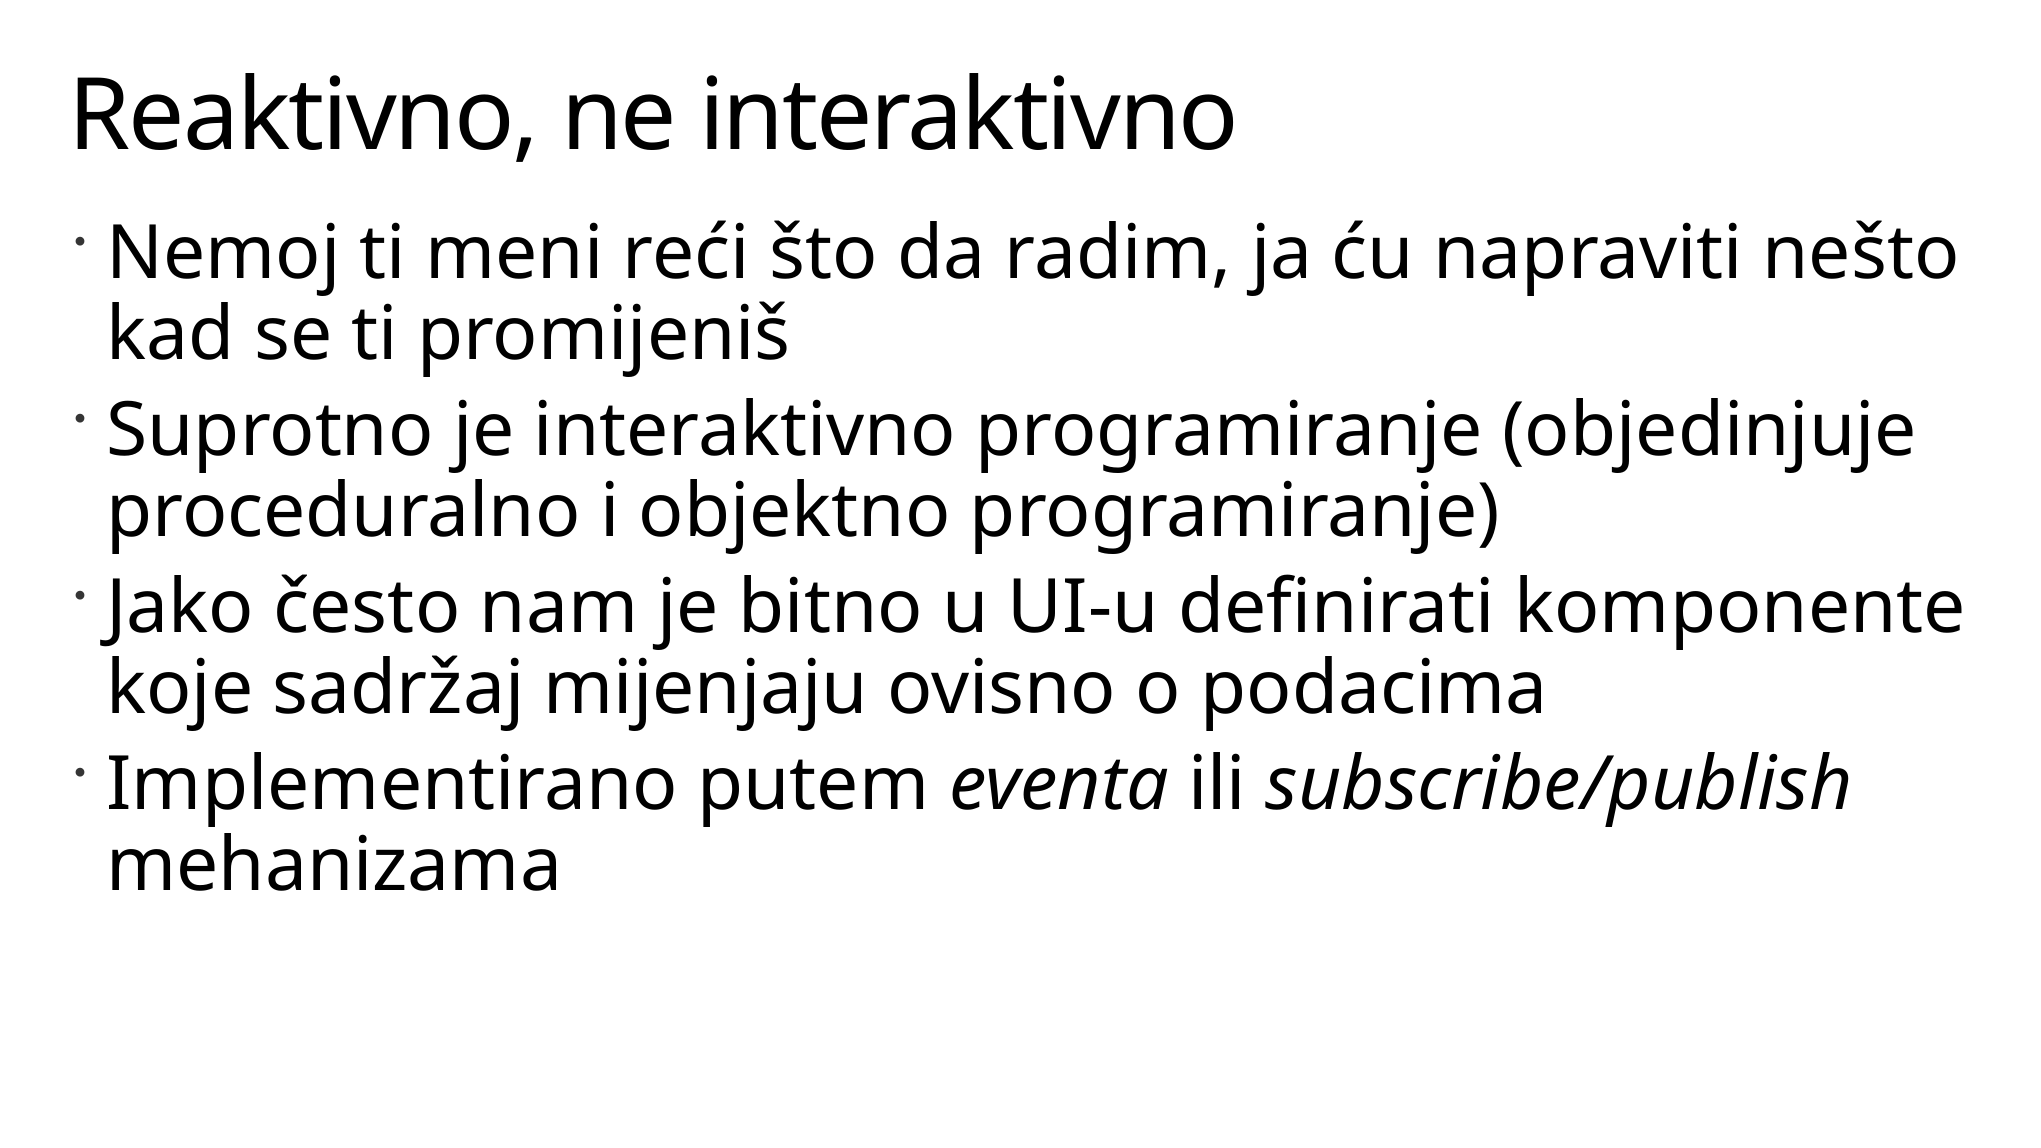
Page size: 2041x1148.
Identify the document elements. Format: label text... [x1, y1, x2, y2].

title Reaktivno, ne interaktivno [45, 48, 1996, 198]
list Nemoj ti meni reći što da radim, ja ću napraviti nešto kad se ti promijeniš Suprotno je interaktivno programiranje (objedinjuje proceduralno i objektno programiranje) Jako često nam je bitno u UI-u definirati komponente koje sadržaj mijenjaju ovisno o podacima Implementirano putem eventa ili subscribe/publish mehanizama [45, 198, 1996, 1038]
